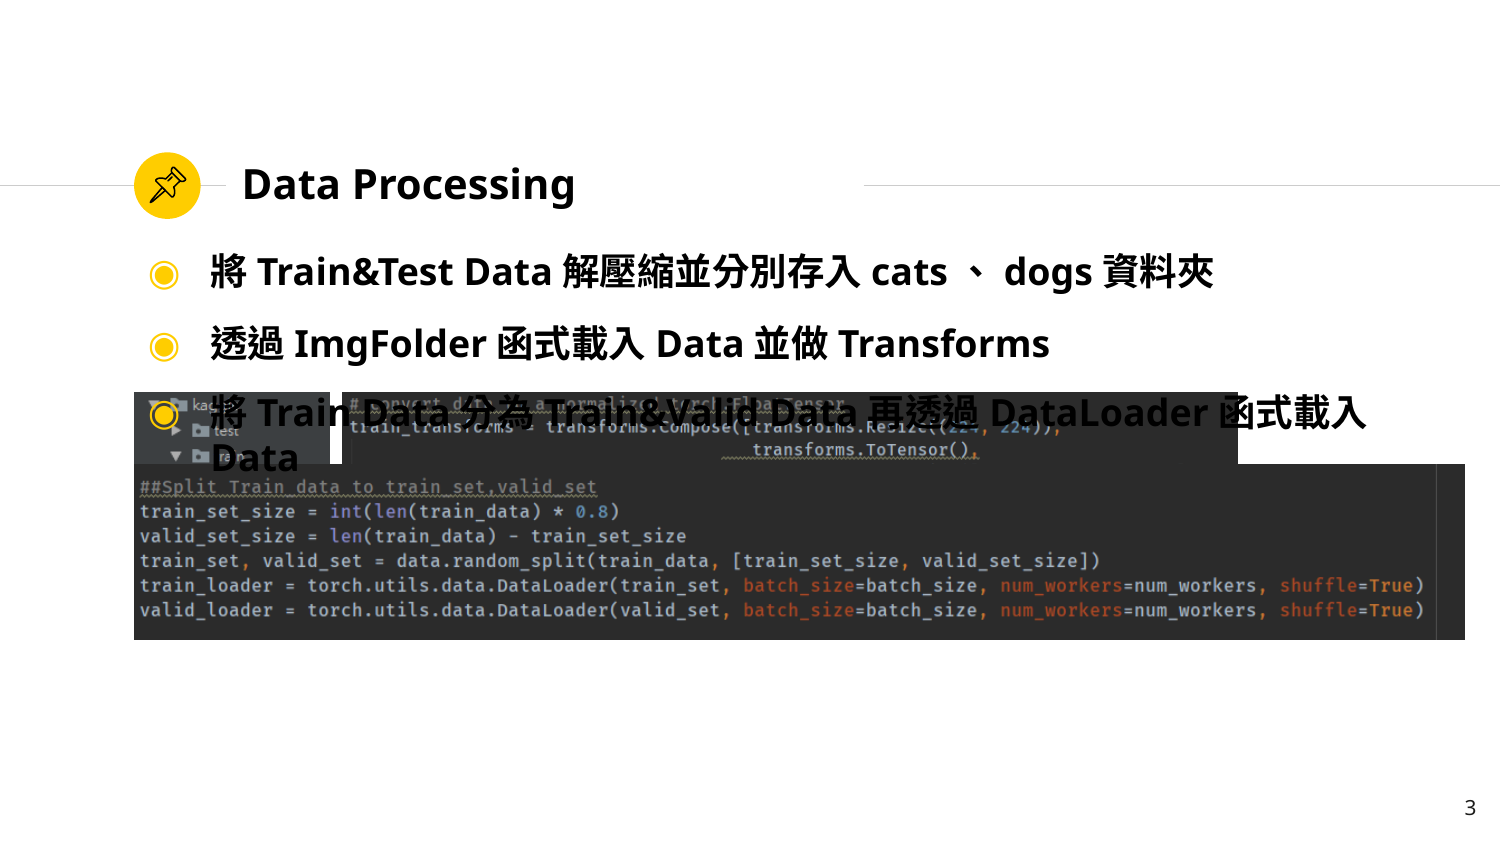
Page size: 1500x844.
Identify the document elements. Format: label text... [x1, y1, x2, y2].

slide_number 3 [1401, 779, 1492, 844]
text_box 將Train Data分為Train&Valid Data再透過DataLoader函式載入Data [120, 373, 1413, 446]
title Data Processing [226, 146, 863, 219]
list 將Train&Test Data解壓縮並分別存入cats、dogs資料夾 [120, 233, 1238, 305]
text_box 透過ImgFolder函式載入Data並做Transforms [120, 305, 1238, 373]
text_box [150, 166, 186, 203]
picture [134, 392, 1465, 640]
